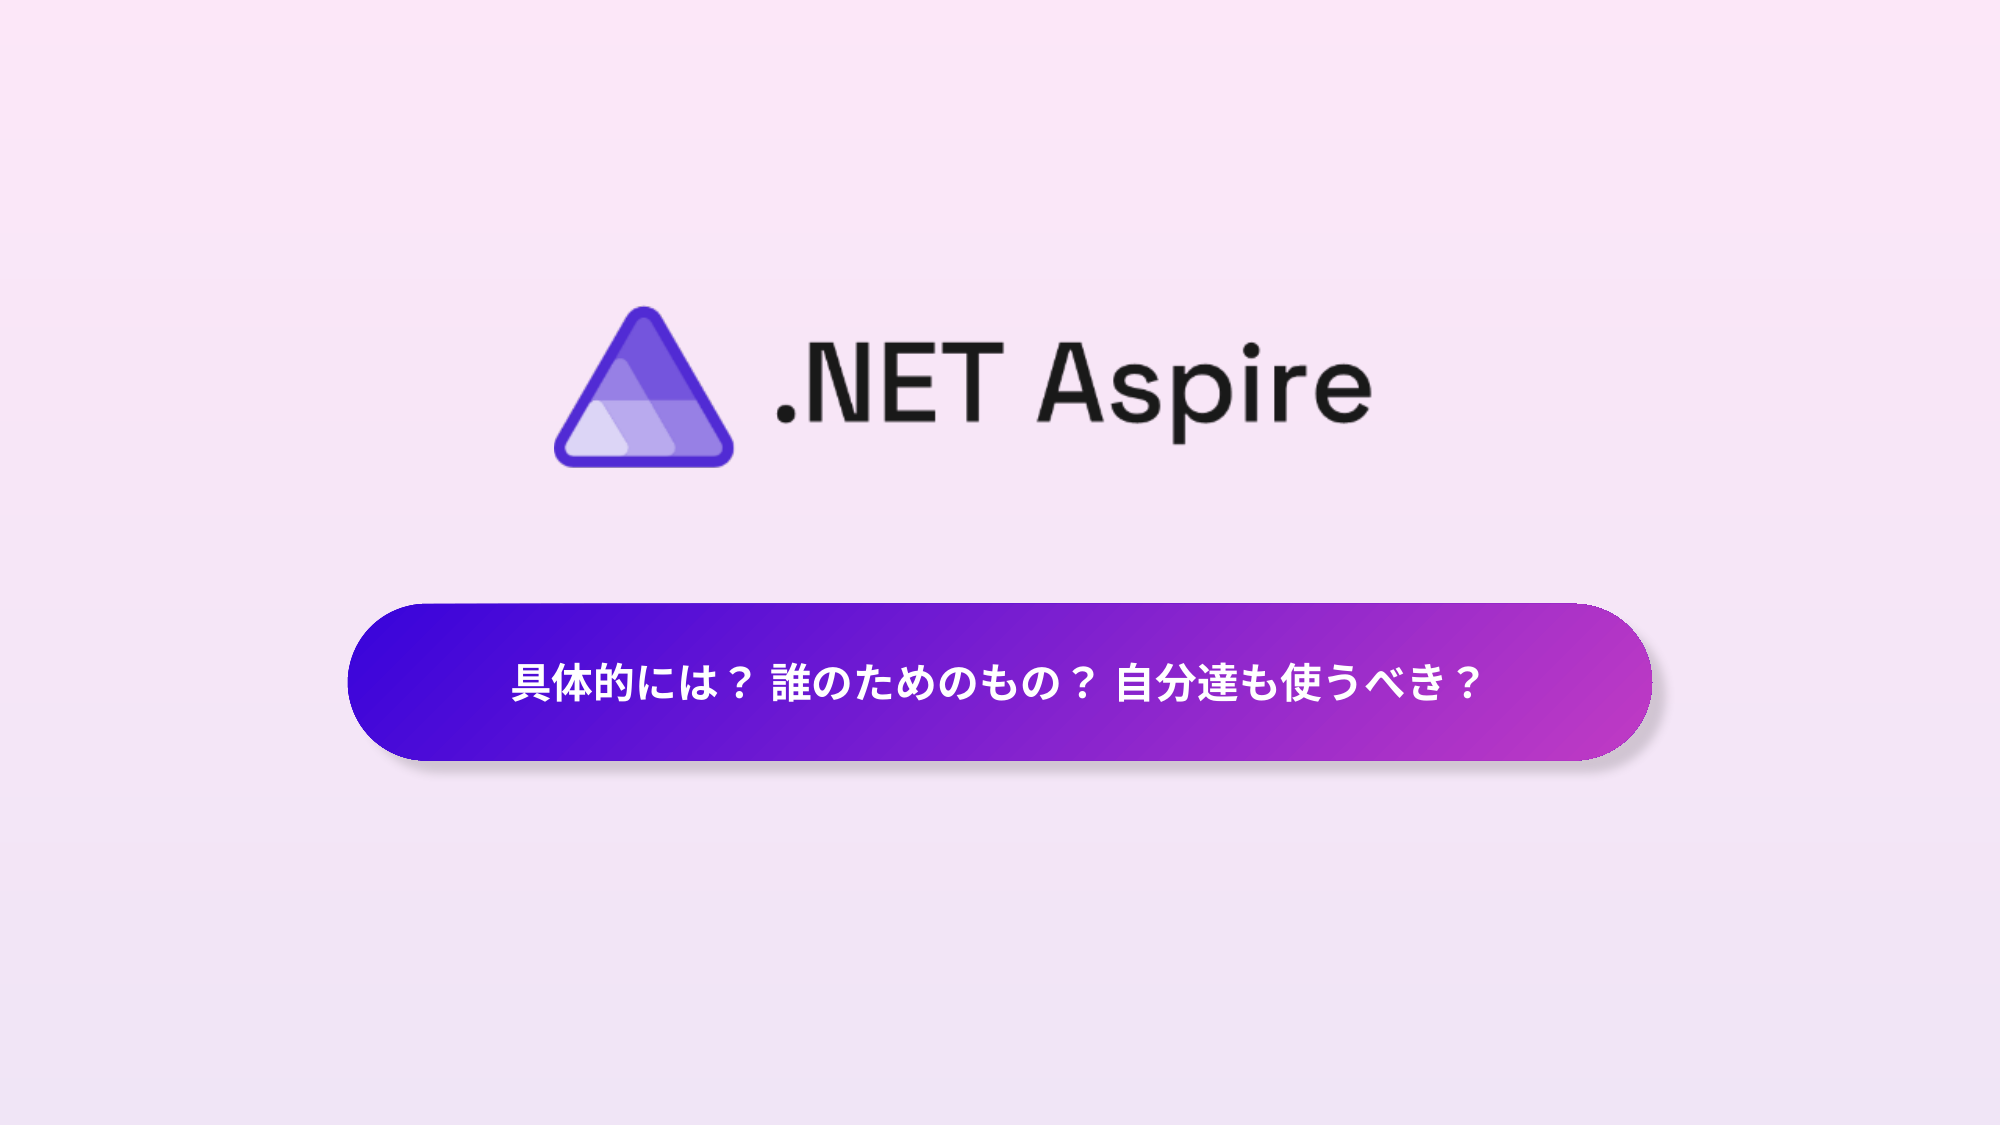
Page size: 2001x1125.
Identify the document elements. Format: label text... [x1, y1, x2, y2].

text_box 具体的には？ 誰のためのもの？ 自分達も使うべき？ [347, 603, 1653, 761]
picture [554, 281, 1446, 522]
